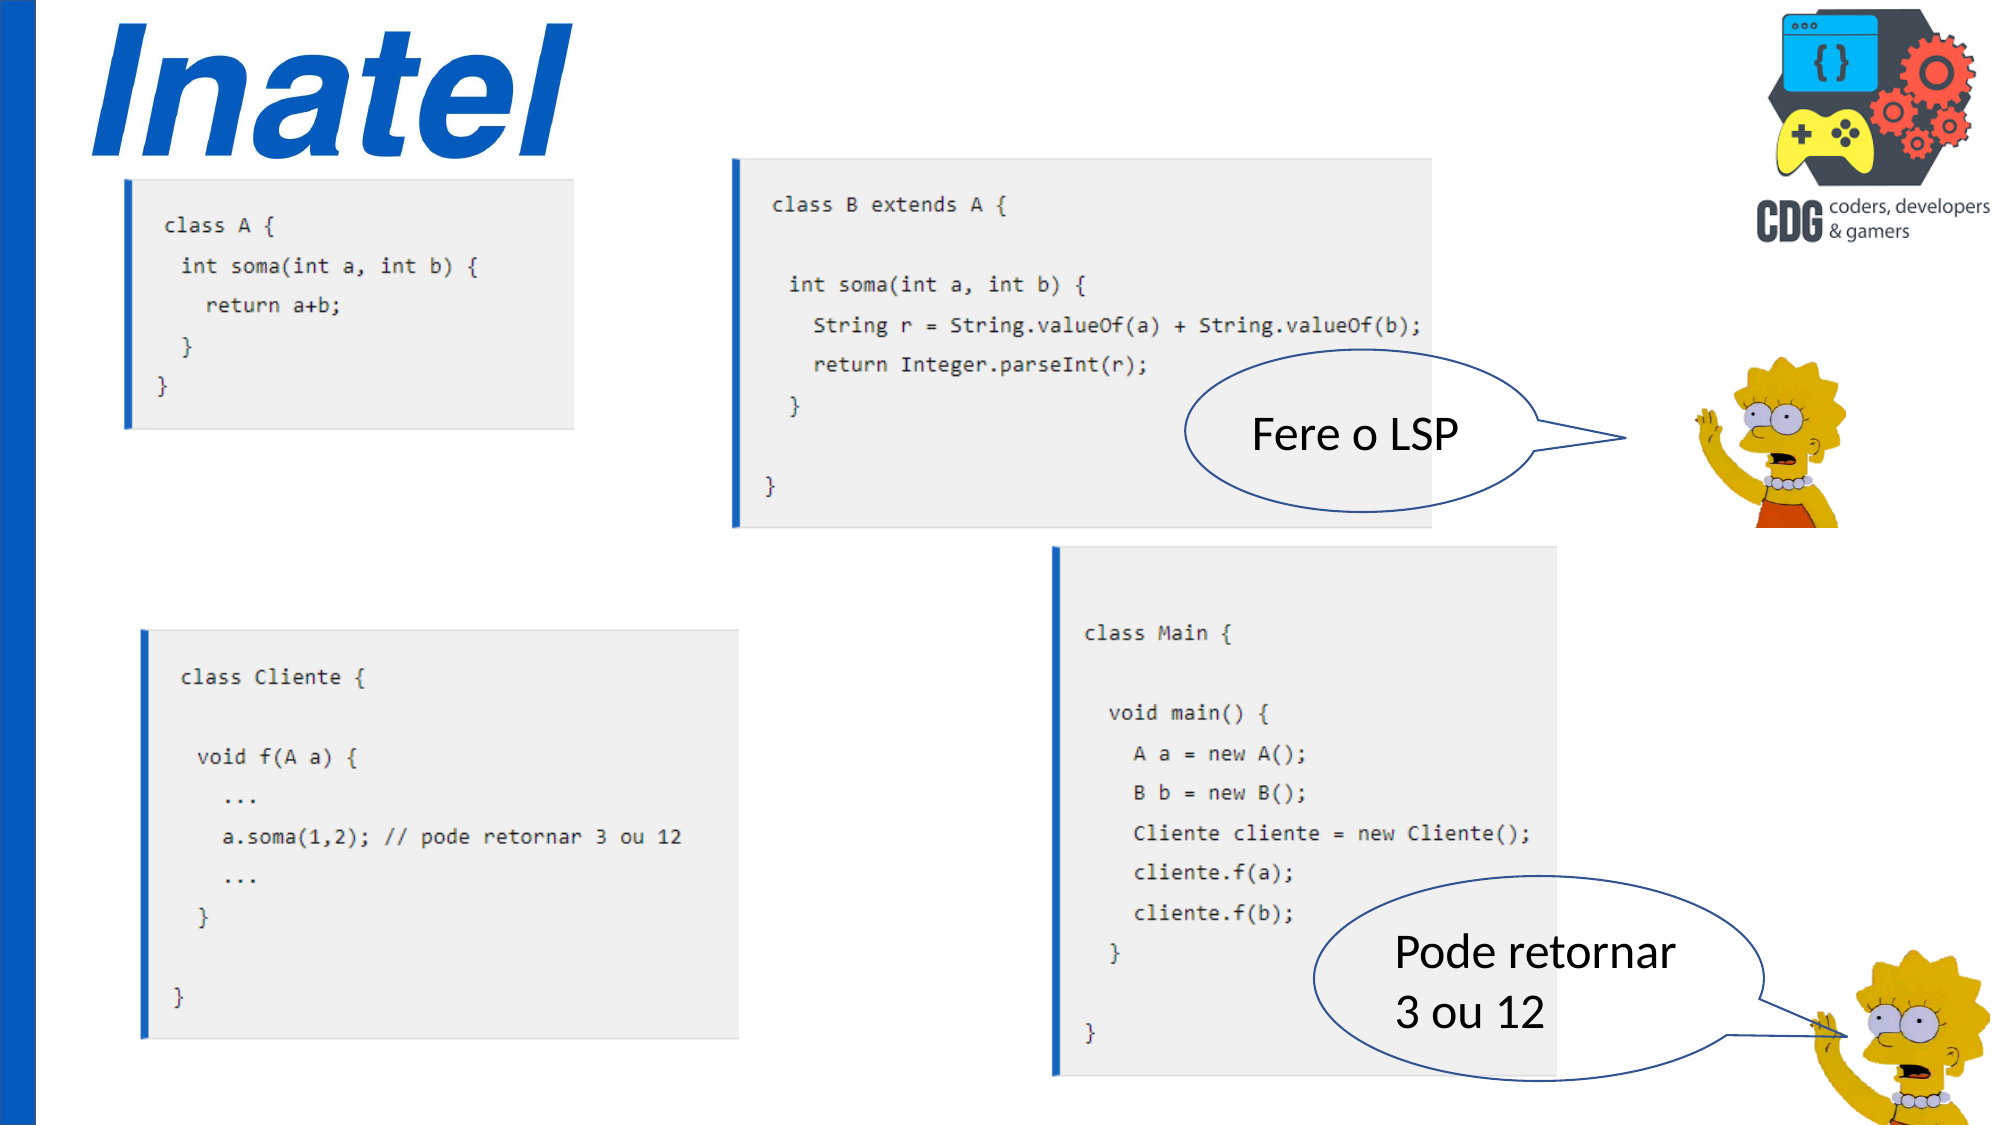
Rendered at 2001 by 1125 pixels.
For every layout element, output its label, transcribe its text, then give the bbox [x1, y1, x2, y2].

text_box Fere o LSP [1432, 355, 1627, 507]
picture [723, 146, 1557, 1083]
text_box Pode retornar 3 ou 12 [1557, 875, 1808, 1082]
picture [91, 23, 573, 159]
picture [1808, 943, 2000, 1125]
picture [130, 617, 739, 1049]
picture [1745, 0, 2000, 255]
picture [112, 173, 574, 441]
picture [1693, 352, 1854, 528]
